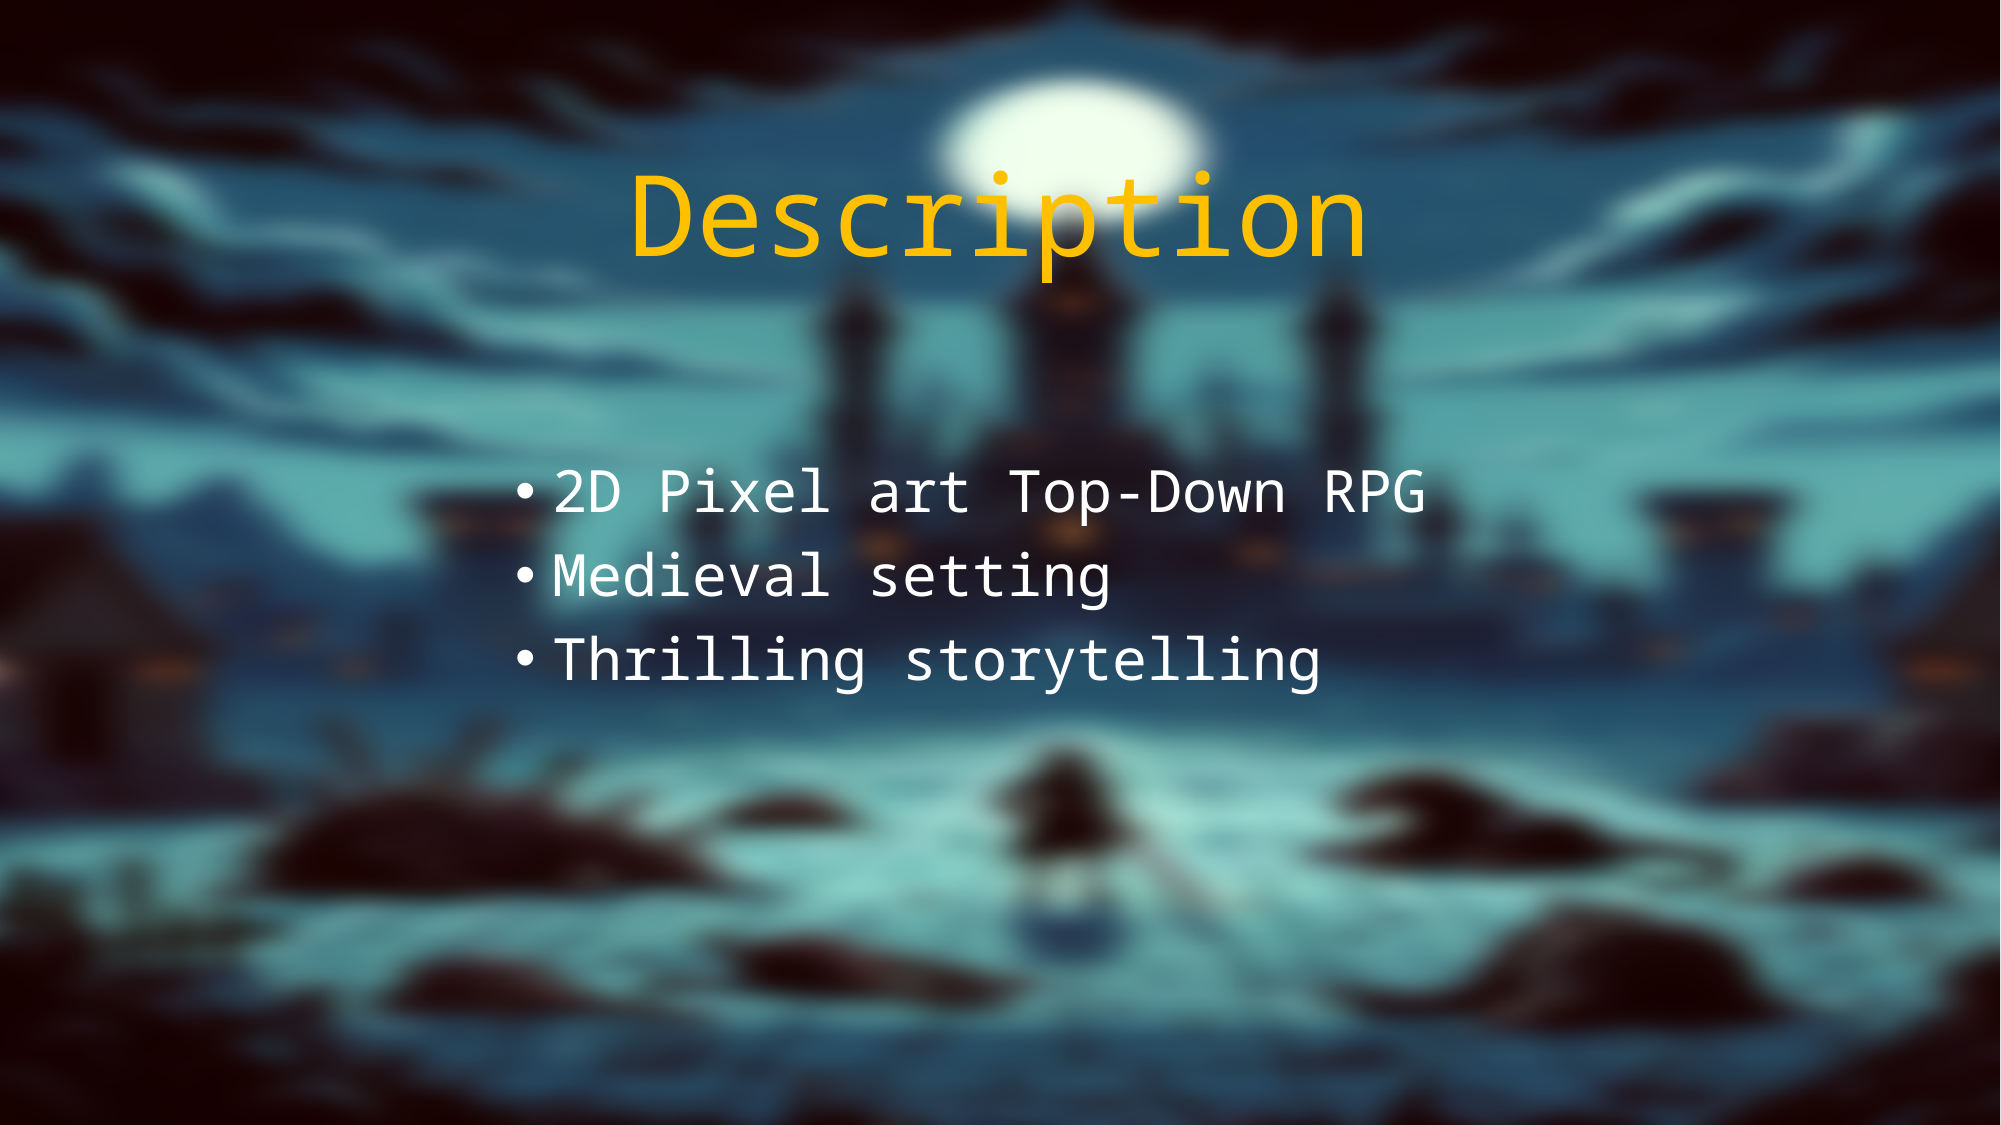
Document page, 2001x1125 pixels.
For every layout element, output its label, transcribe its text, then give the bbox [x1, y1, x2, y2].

picture [0, 0, 2001, 1125]
title Description [0, 111, 2000, 329]
list 2D Pixel art Top-Down RPG Medieval setting Thrilling storytelling [500, 454, 1500, 1125]
